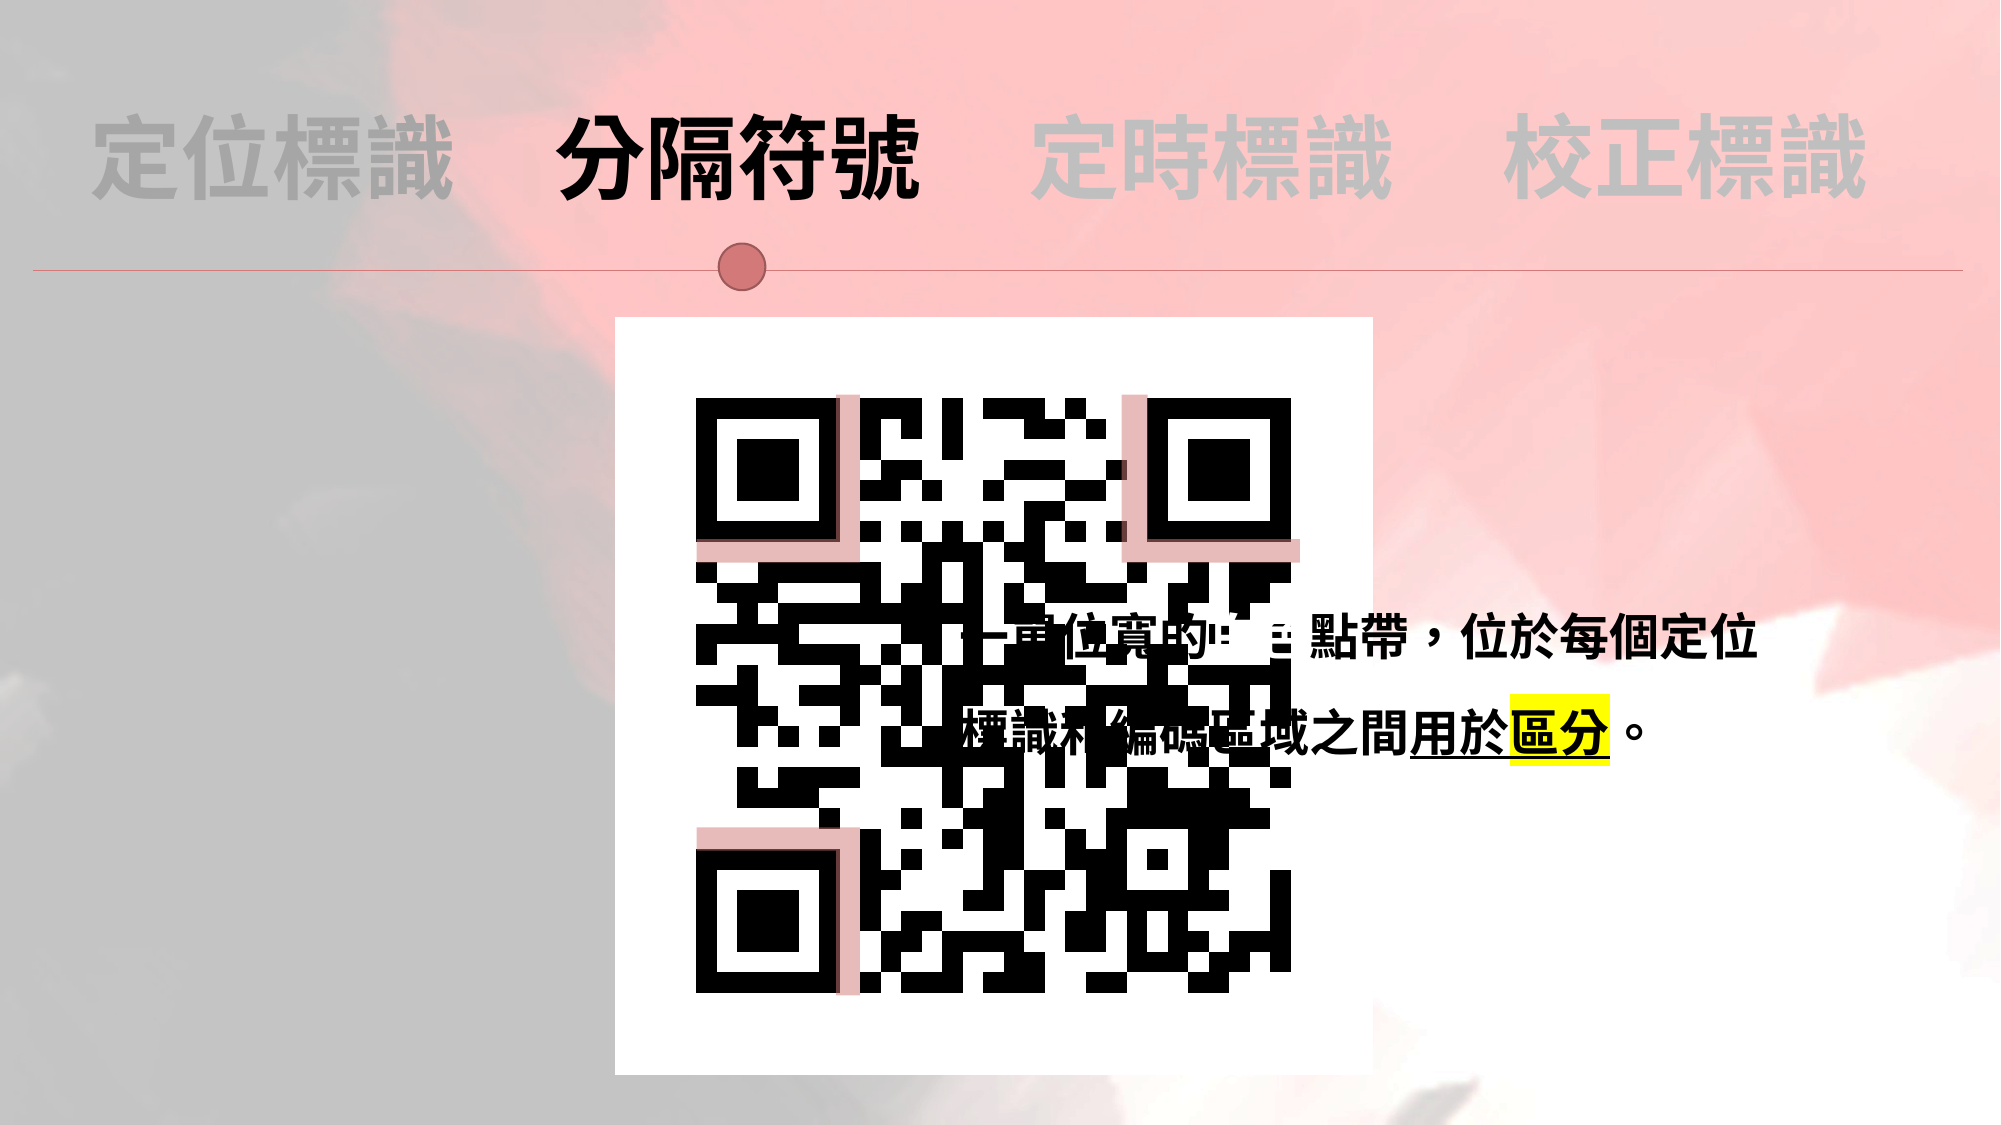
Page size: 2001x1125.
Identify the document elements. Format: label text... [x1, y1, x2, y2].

text_box [717, 242, 767, 270]
text_box 校正標識 [1487, 53, 1894, 270]
text_box [718, 271, 766, 292]
text_box 定時標識 [1013, 54, 1420, 270]
title 容量大 [0, 0, 2000, 1125]
text_box 一單位寬的白色點帶，位於每個定位標識和編碼區域之間用於區分。 [1373, 562, 1800, 770]
title 定位標識 [74, 54, 480, 270]
picture [615, 317, 1373, 1075]
text_box 分隔符號 [539, 54, 945, 270]
